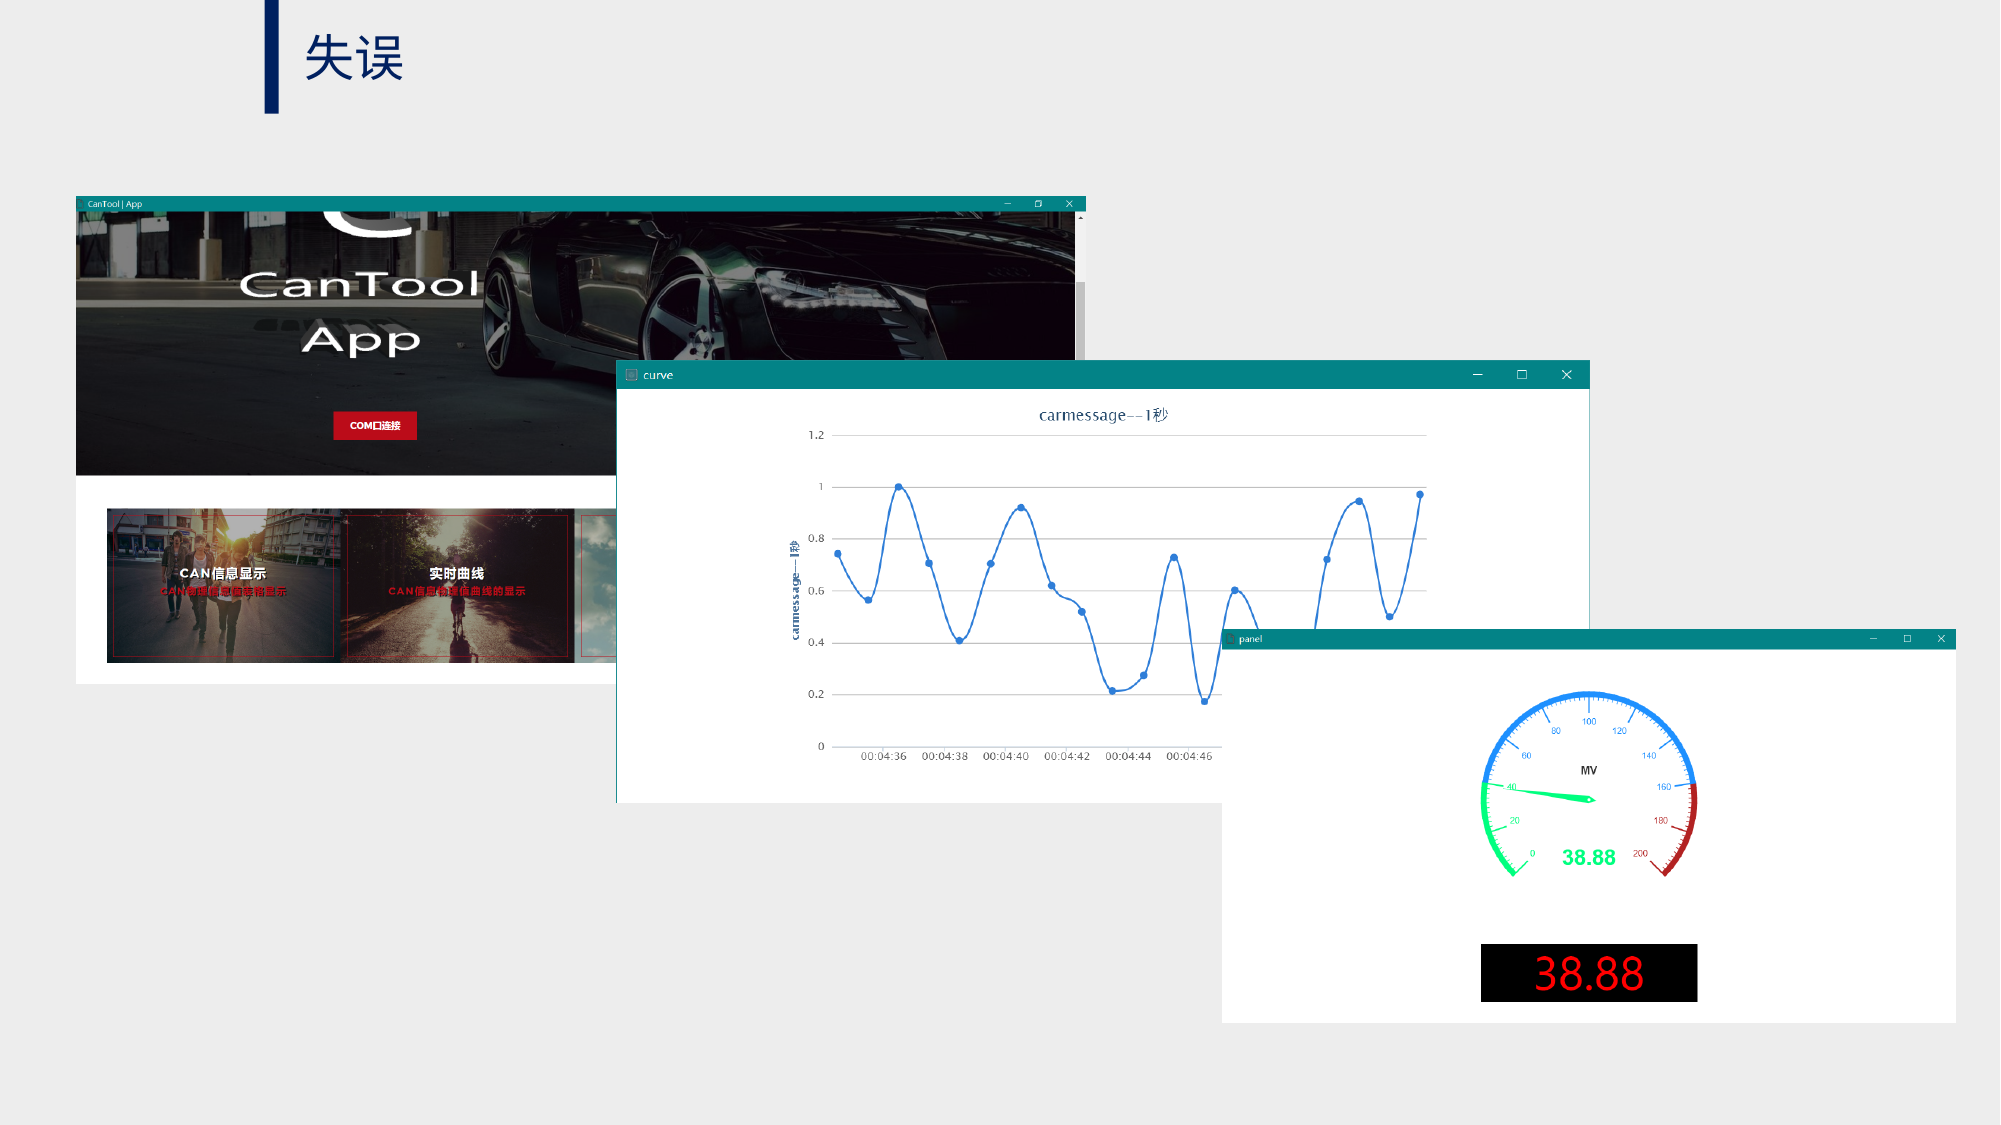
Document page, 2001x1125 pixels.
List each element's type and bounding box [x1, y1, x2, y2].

picture [76, 196, 1956, 1023]
text_box [264, 0, 1086, 114]
